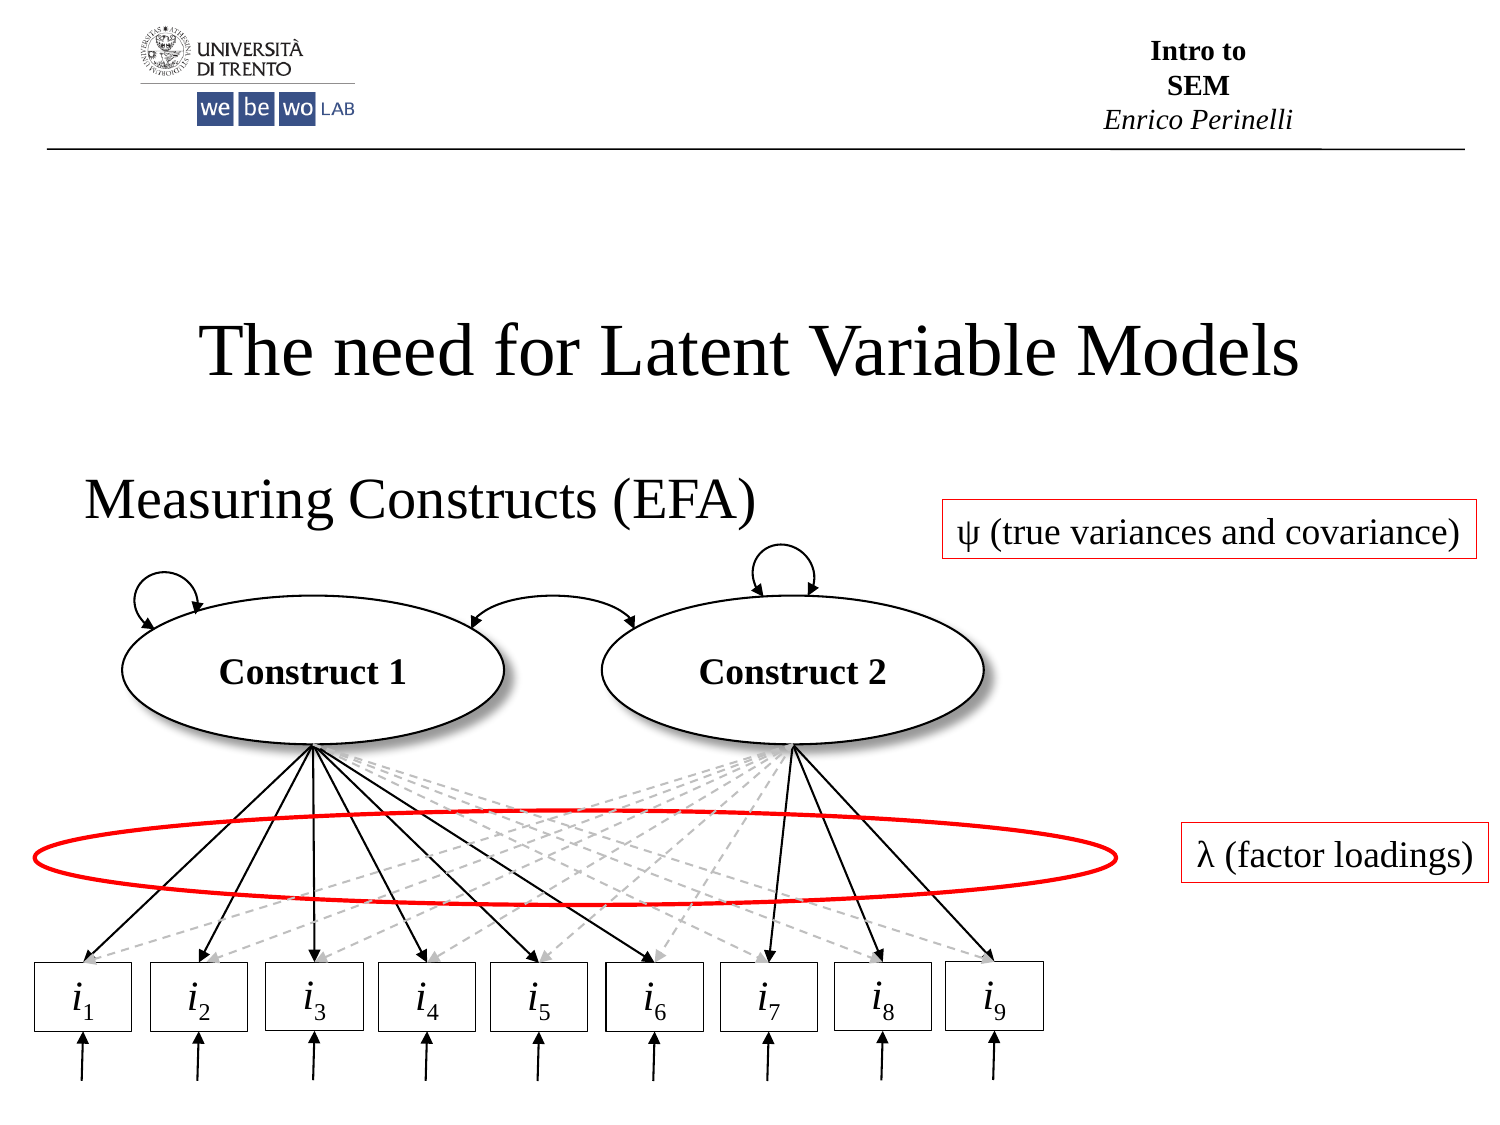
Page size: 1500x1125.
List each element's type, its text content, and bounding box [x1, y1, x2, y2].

text_box [1001, 826, 1119, 889]
text_box i2 [148, 972, 249, 1033]
text_box [32, 837, 76, 878]
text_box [312, 744, 995, 963]
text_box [82, 744, 204, 963]
text_box i7 [718, 972, 819, 1034]
text_box λ (factor loadings) [1181, 822, 1489, 883]
text_box [133, 571, 204, 630]
text_box i5 [488, 973, 590, 1034]
text_box i3 [264, 972, 365, 1033]
text_box i6 [604, 973, 705, 1034]
text_box i1 [32, 960, 134, 1033]
text_box i4 [376, 973, 478, 1033]
text_box ψ (true variances and covariance) [942, 499, 1477, 559]
text_box i8 [832, 970, 933, 1033]
text_box Construct 2 [599, 593, 986, 740]
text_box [206, 744, 308, 963]
text_box [751, 543, 819, 597]
text_box Intro to SEM Enrico Perinelli [1088, 23, 1309, 143]
picture [136, 19, 362, 134]
text_box [470, 594, 636, 630]
text_box Construct 1 [119, 593, 507, 740]
text_box The need for Latent Variable Models Measuring Constructs (EFA) [70, 292, 1430, 538]
text_box i9 [944, 960, 1045, 1033]
